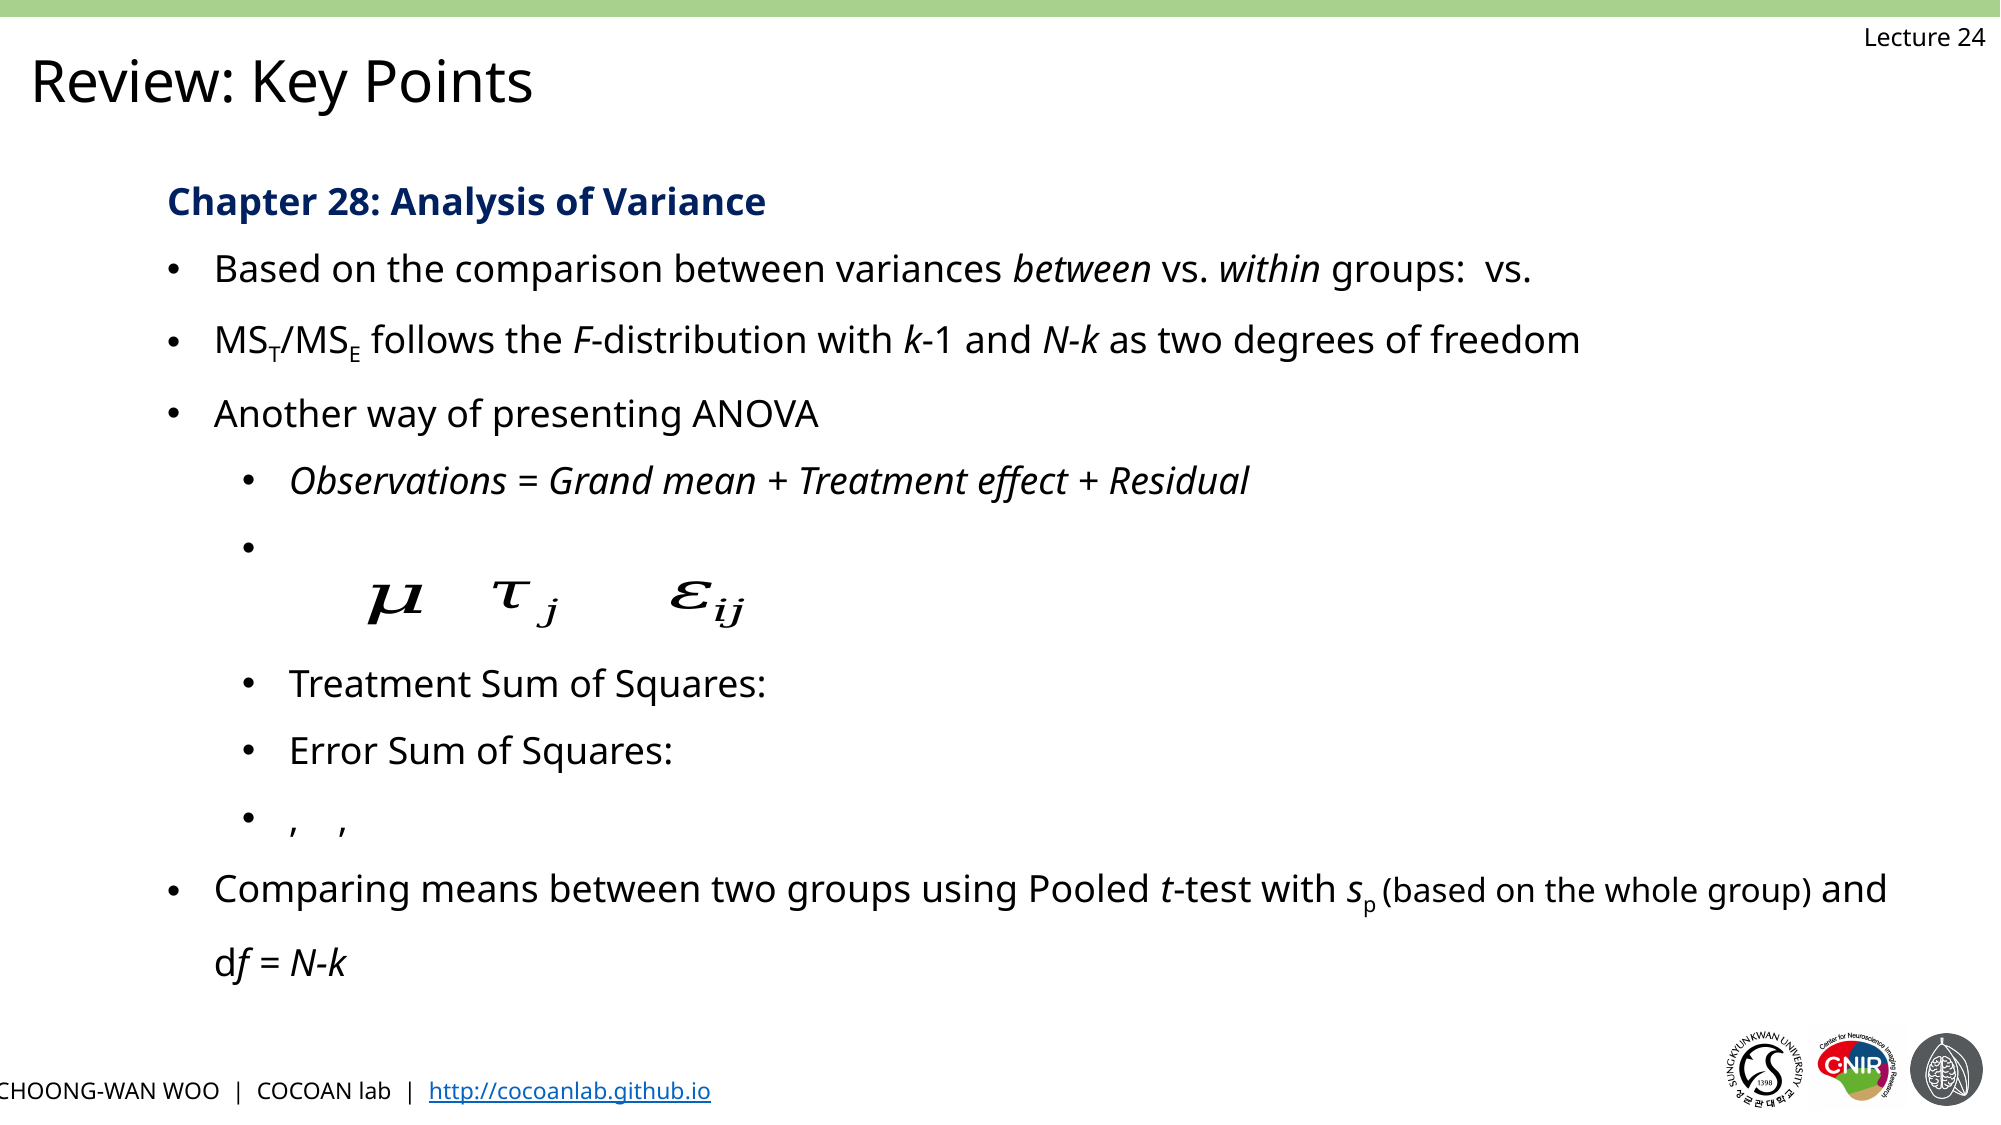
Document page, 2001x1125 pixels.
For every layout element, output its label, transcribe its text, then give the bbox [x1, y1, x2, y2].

text_box CHOONG-WAN WOO | COCOAN lab | http://cocoanlab.github.io [0, 1069, 727, 1116]
text_box [0, 0, 2000, 18]
text_box Review: Key Points [15, 36, 549, 122]
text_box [1709, 1014, 1983, 1125]
text_box Lecture 24 [1623, 13, 2000, 59]
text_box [363, 563, 750, 628]
